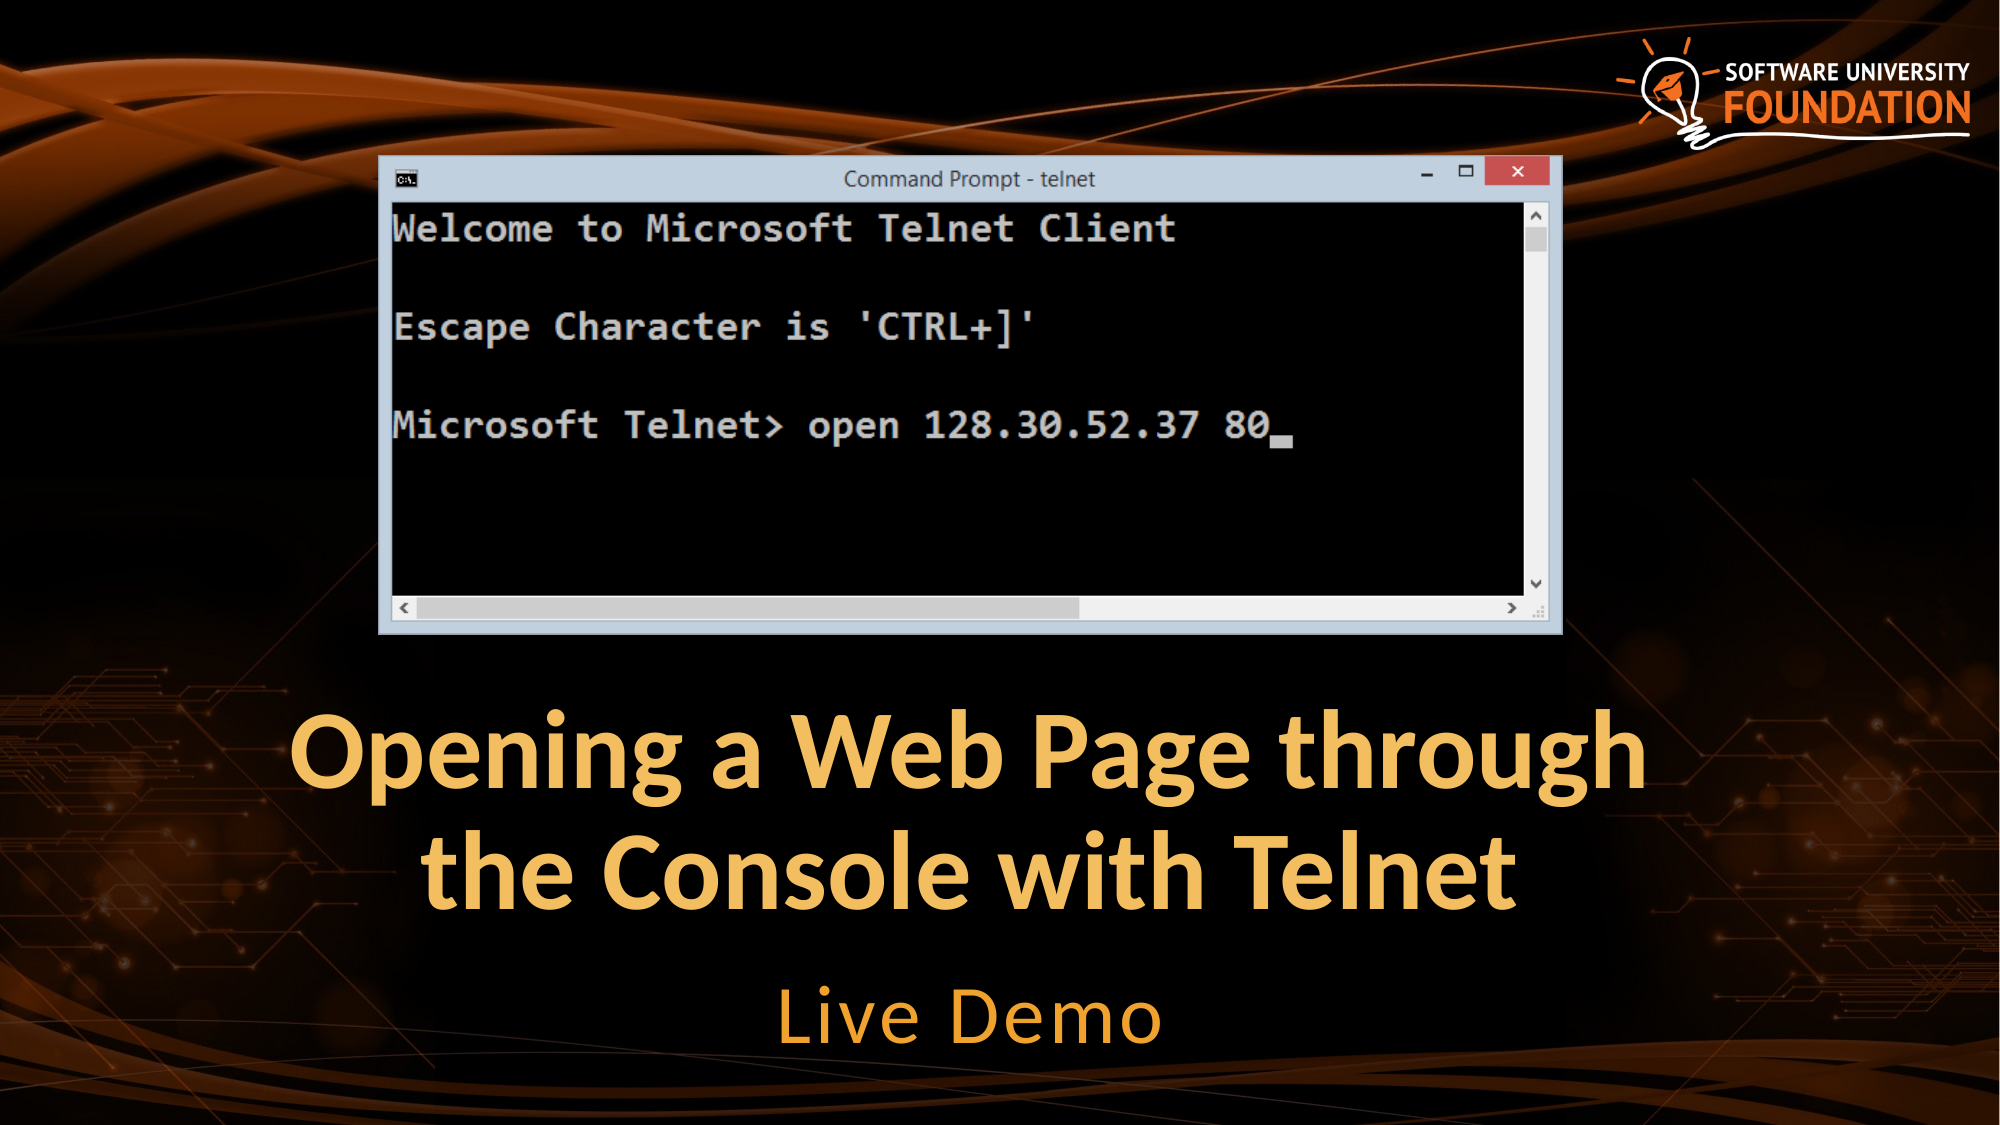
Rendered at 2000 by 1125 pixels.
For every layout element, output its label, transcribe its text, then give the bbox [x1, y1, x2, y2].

picture [0, 0, 2000, 1125]
list Live Demo [237, 949, 1704, 1063]
title Opening a Web Page through the Console with Telnet [237, 682, 1704, 941]
